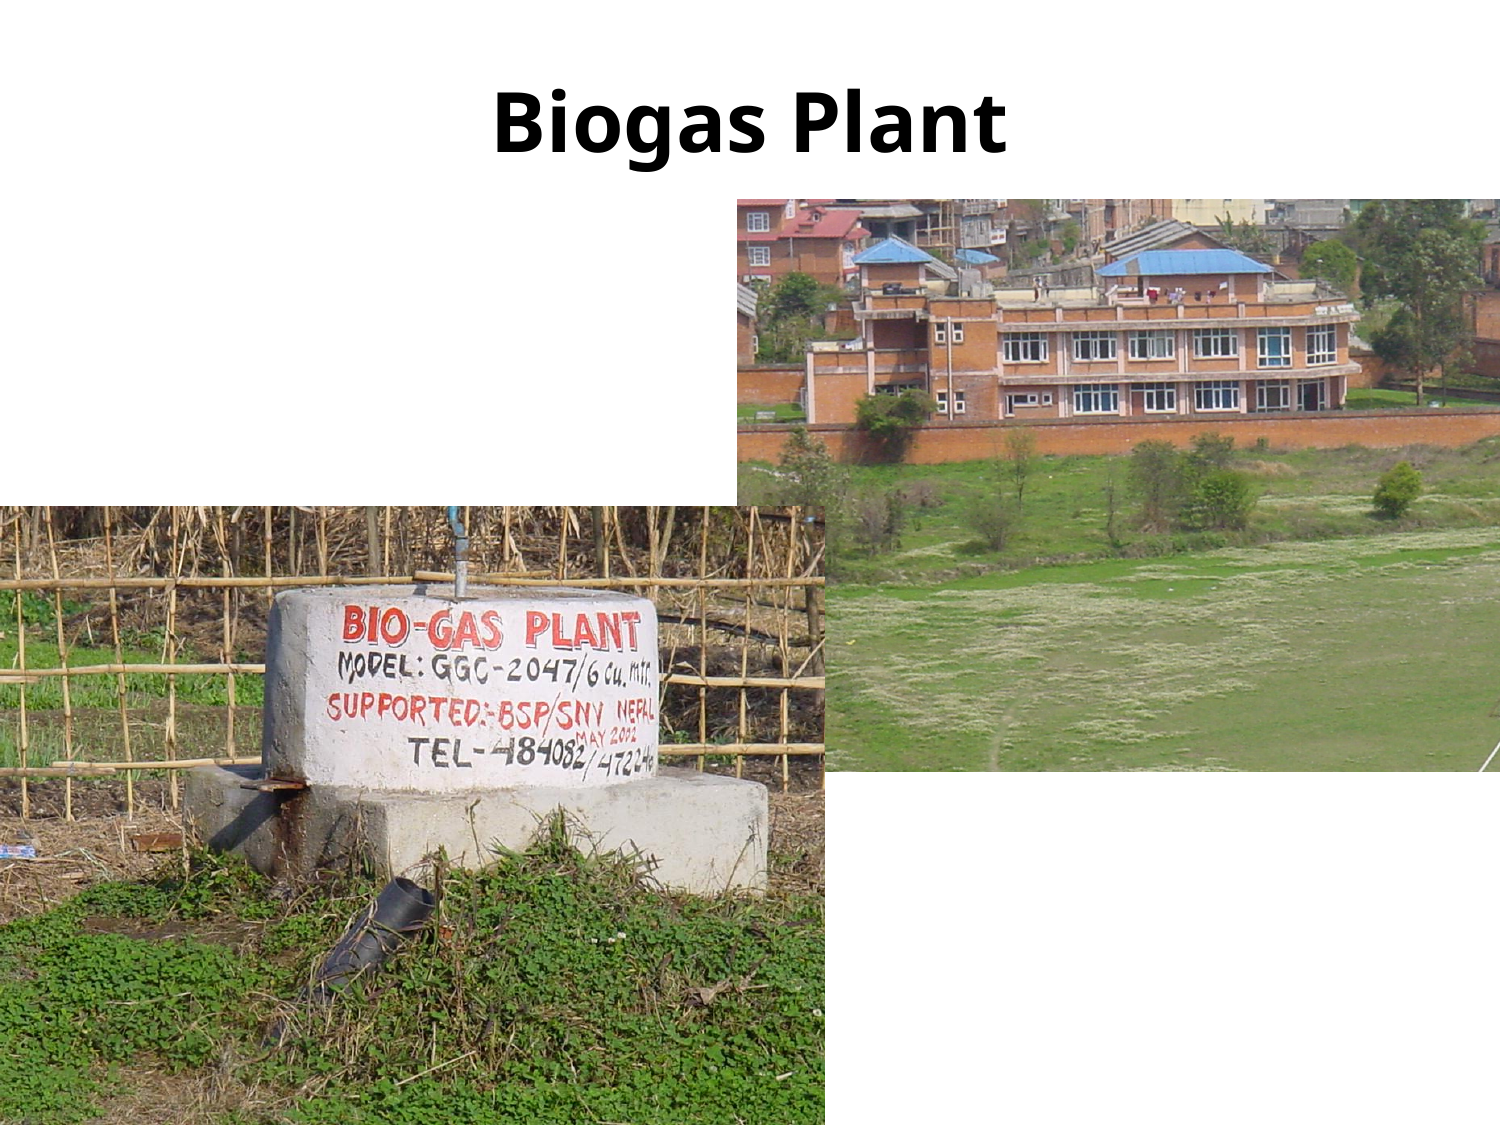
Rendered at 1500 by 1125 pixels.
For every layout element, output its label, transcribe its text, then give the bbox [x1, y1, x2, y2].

title Biogas Plant [112, 24, 1388, 213]
picture [0, 199, 1500, 1125]
